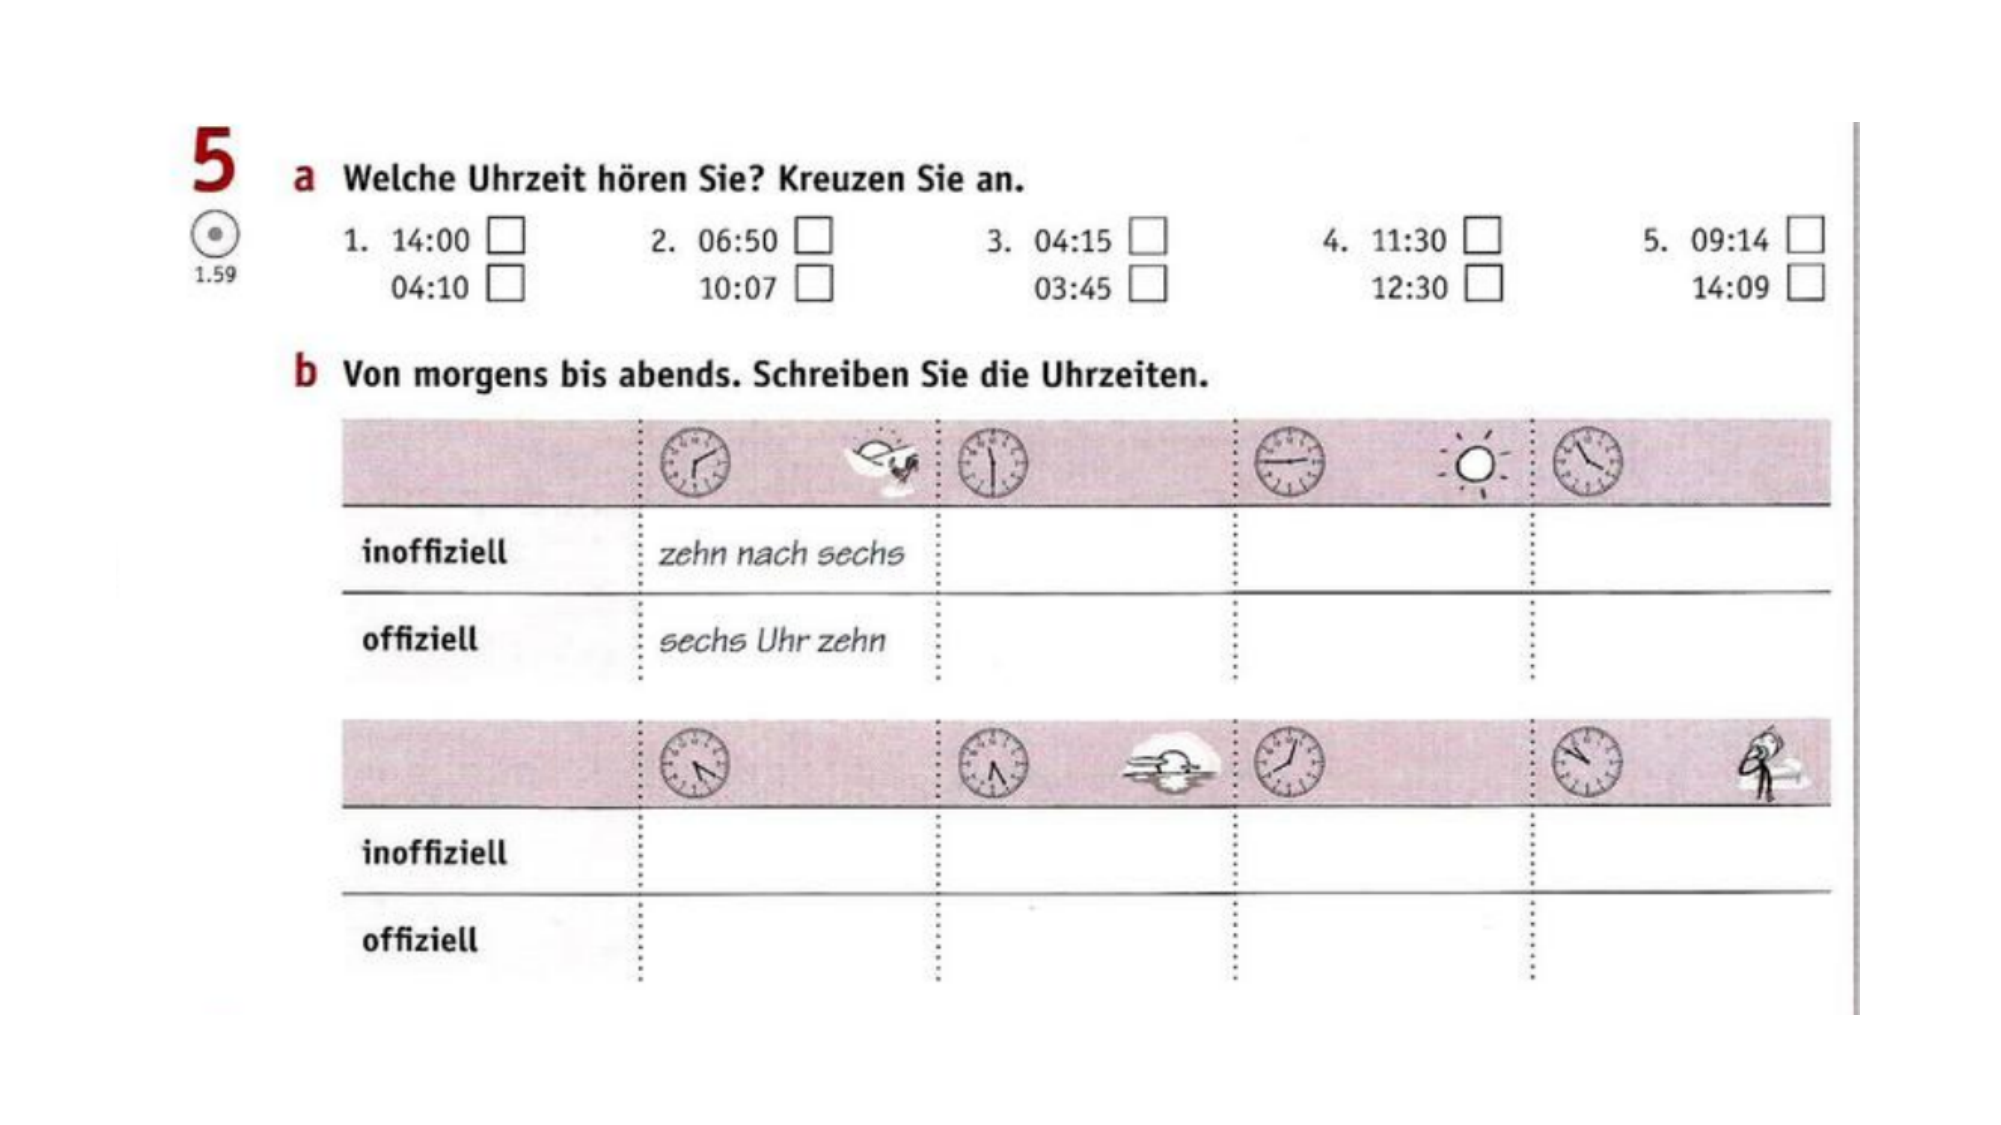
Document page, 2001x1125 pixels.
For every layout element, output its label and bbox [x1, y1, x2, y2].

picture [116, 122, 1860, 1015]
